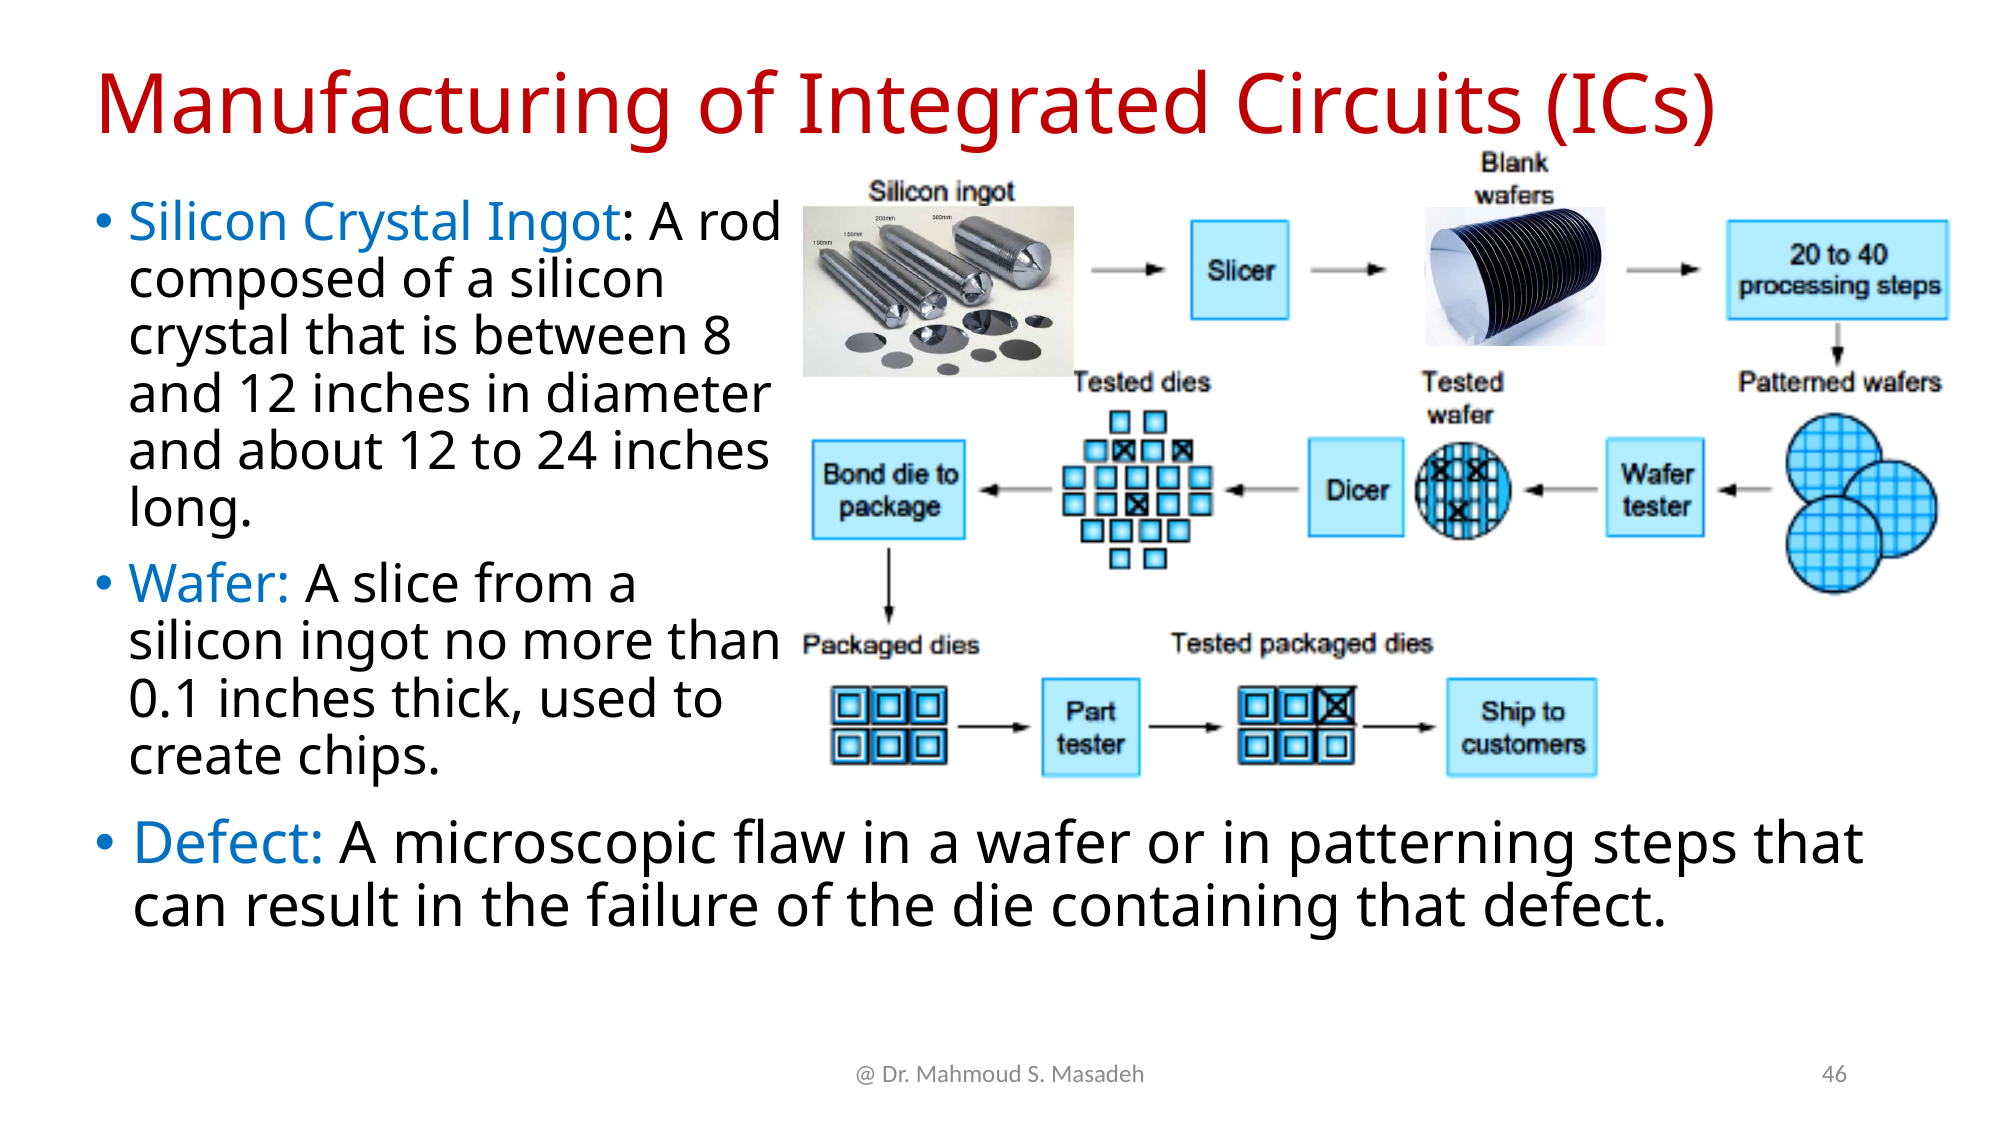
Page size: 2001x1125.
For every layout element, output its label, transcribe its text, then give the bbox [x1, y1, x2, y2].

footer @ Dr. Mahmoud S. Masadeh [662, 1042, 1338, 1103]
list Silicon Crystal Ingot: A rod composed of a silicon crystal that is between 8 and 12 inches in diameter and about 12 to 24 inches long. Wafer: A slice from a silicon ingot no more than 0.1 inches thick, used to create chips. [79, 187, 792, 795]
picture [792, 149, 1958, 795]
slide_number 46 [1412, 1042, 1863, 1103]
text_box Defect: A microscopic flaw in a wafer or in patterning steps that can result in the failure of the die containing that defect. [79, 806, 1913, 975]
title Manufacturing of Integrated Circuits (ICs) [79, 59, 1929, 154]
